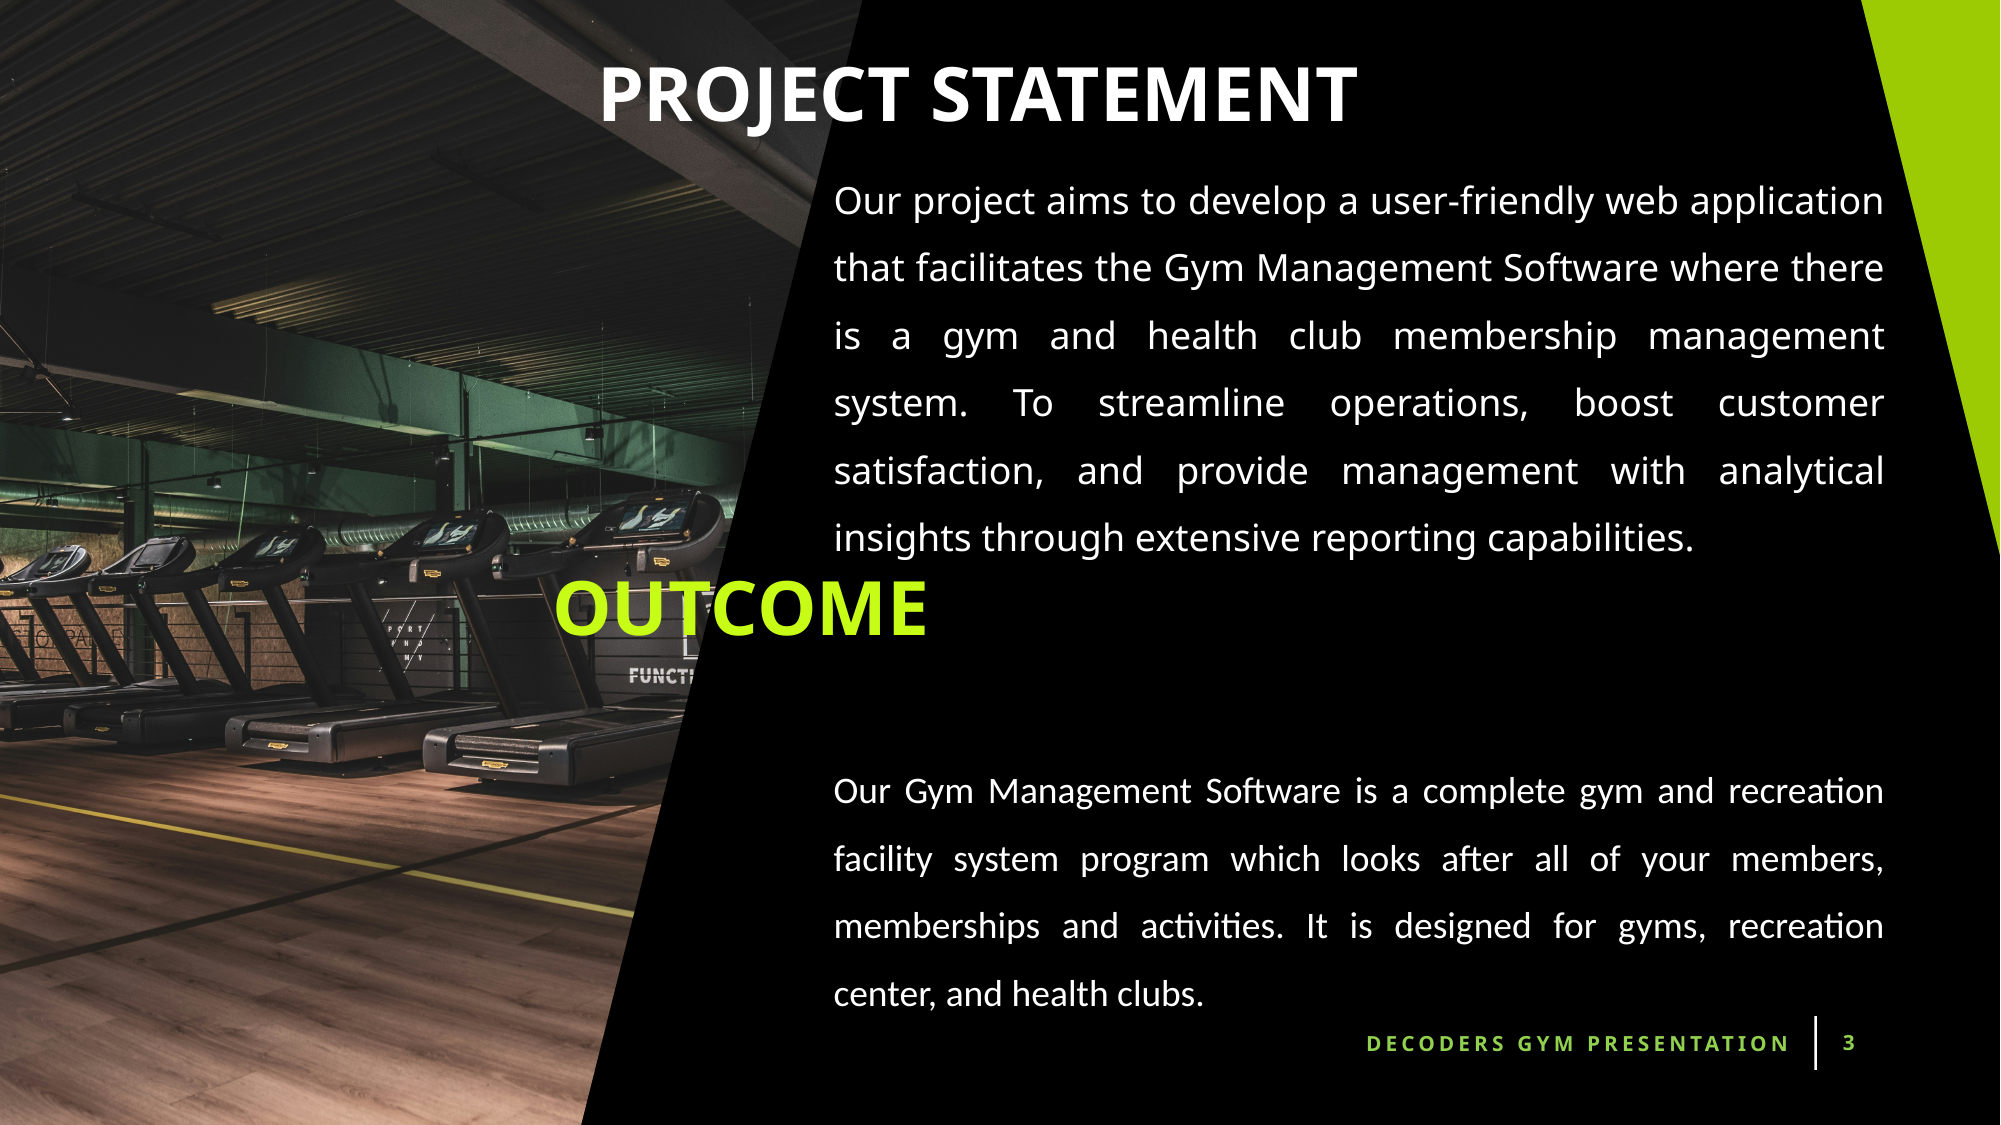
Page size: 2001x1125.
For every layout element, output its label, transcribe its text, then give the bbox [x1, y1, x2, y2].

picture [0, 0, 863, 1125]
text_box Our project aims to develop a user-friendly web application that facilitates the Gym Management Software where there is a gym and health club membership management system. To streamline operations, boost customer satisfaction, and provide management with analytical insights through extensive reporting capabilities. Our Gym Management Software is a complete gym and recreation facility system program which looks after all of your members, memberships and activities. It is designed for gyms, recreation center, and health clubs. [863, 146, 1901, 1125]
title Project statement [863, 56, 1360, 146]
